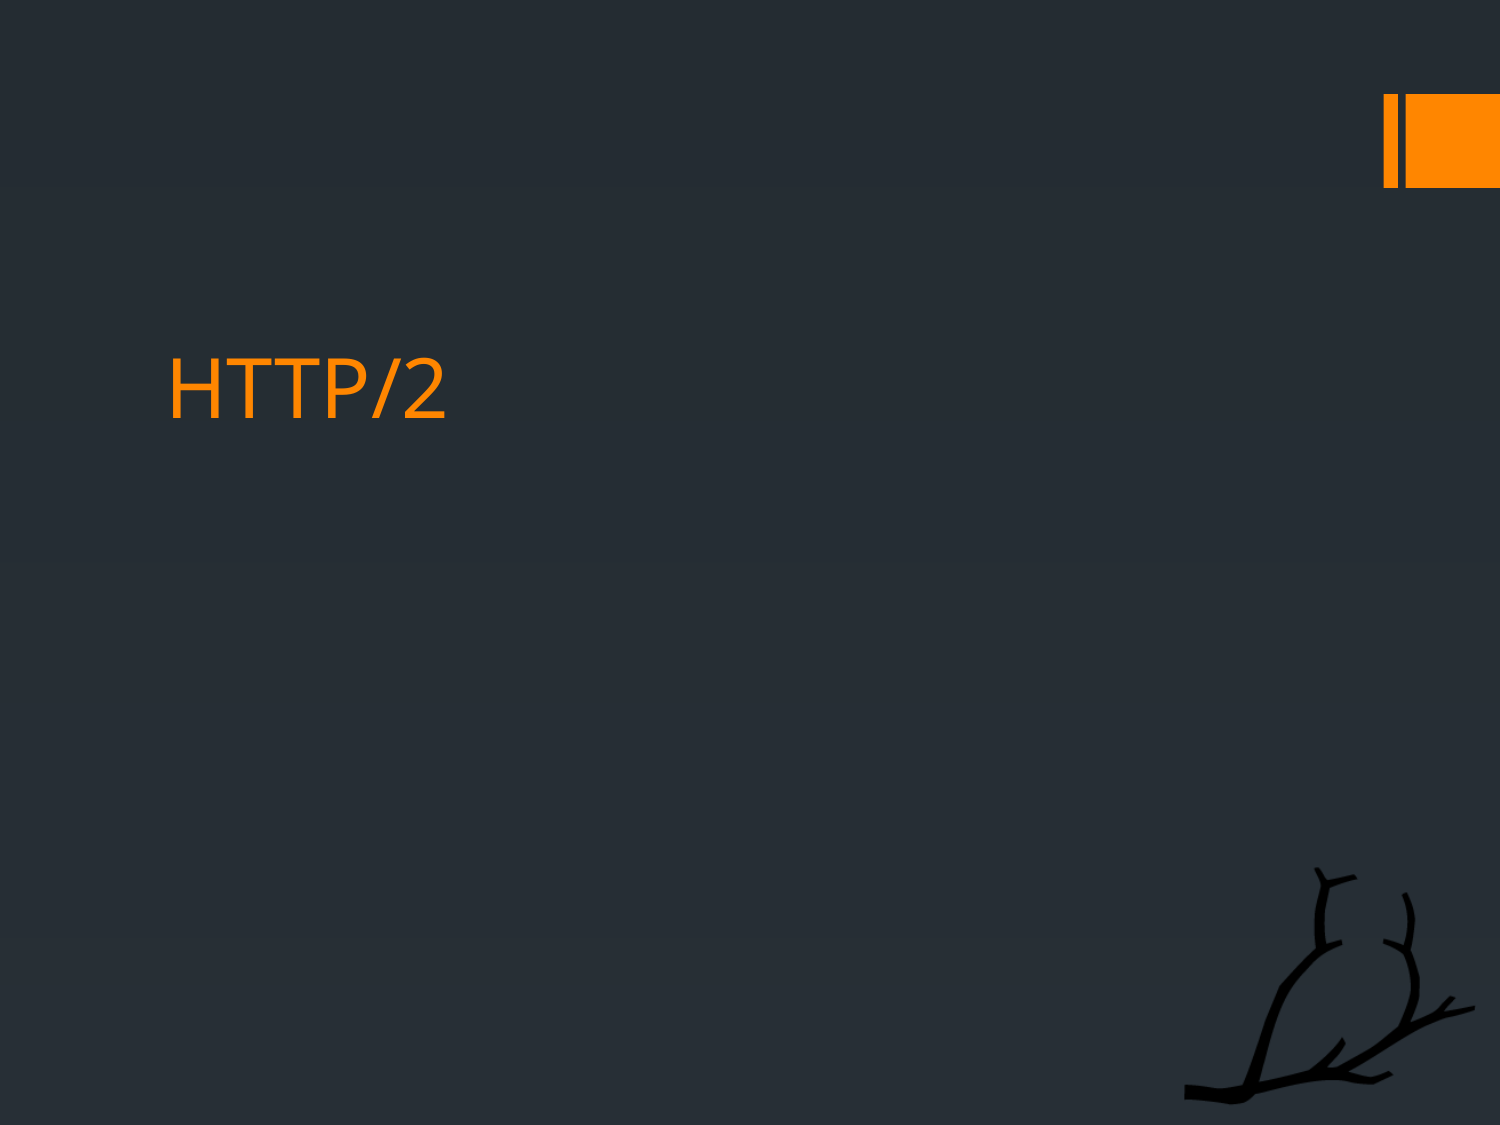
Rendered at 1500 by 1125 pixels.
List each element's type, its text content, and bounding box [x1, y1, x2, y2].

picture [1157, 817, 1500, 1125]
title HTTP/2 [150, 253, 1350, 443]
